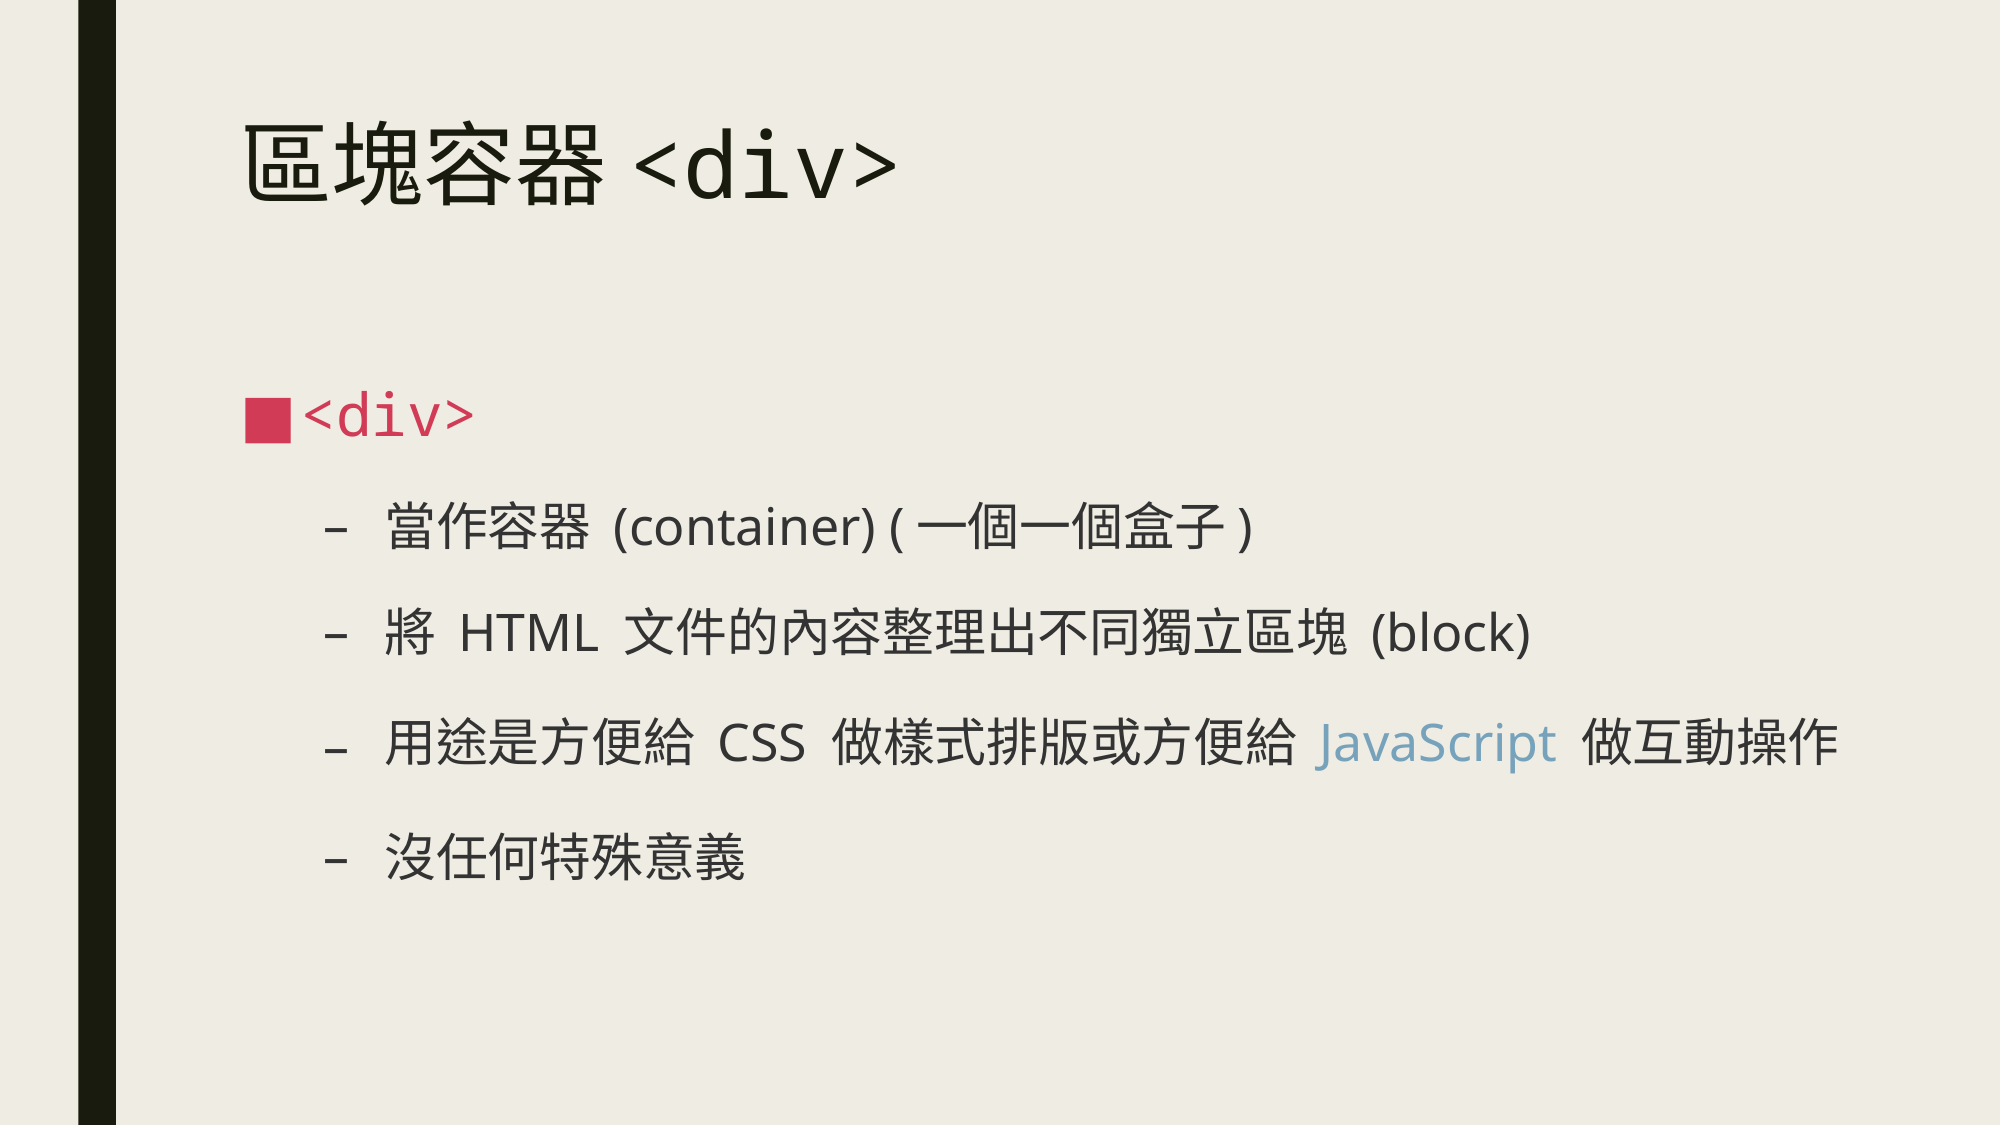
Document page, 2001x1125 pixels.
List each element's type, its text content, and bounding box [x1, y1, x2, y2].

title 區塊容器<div> [225, 112, 1944, 357]
list <div> 當作容器 (container) (一個一個盒子) 將 HTML 文件的內容整理出不同獨立區塊 (block) 用途是方便給 CSS 做樣式排版或方便給 JavaScript 做互動操作 沒任何特殊意義 [225, 375, 1865, 963]
